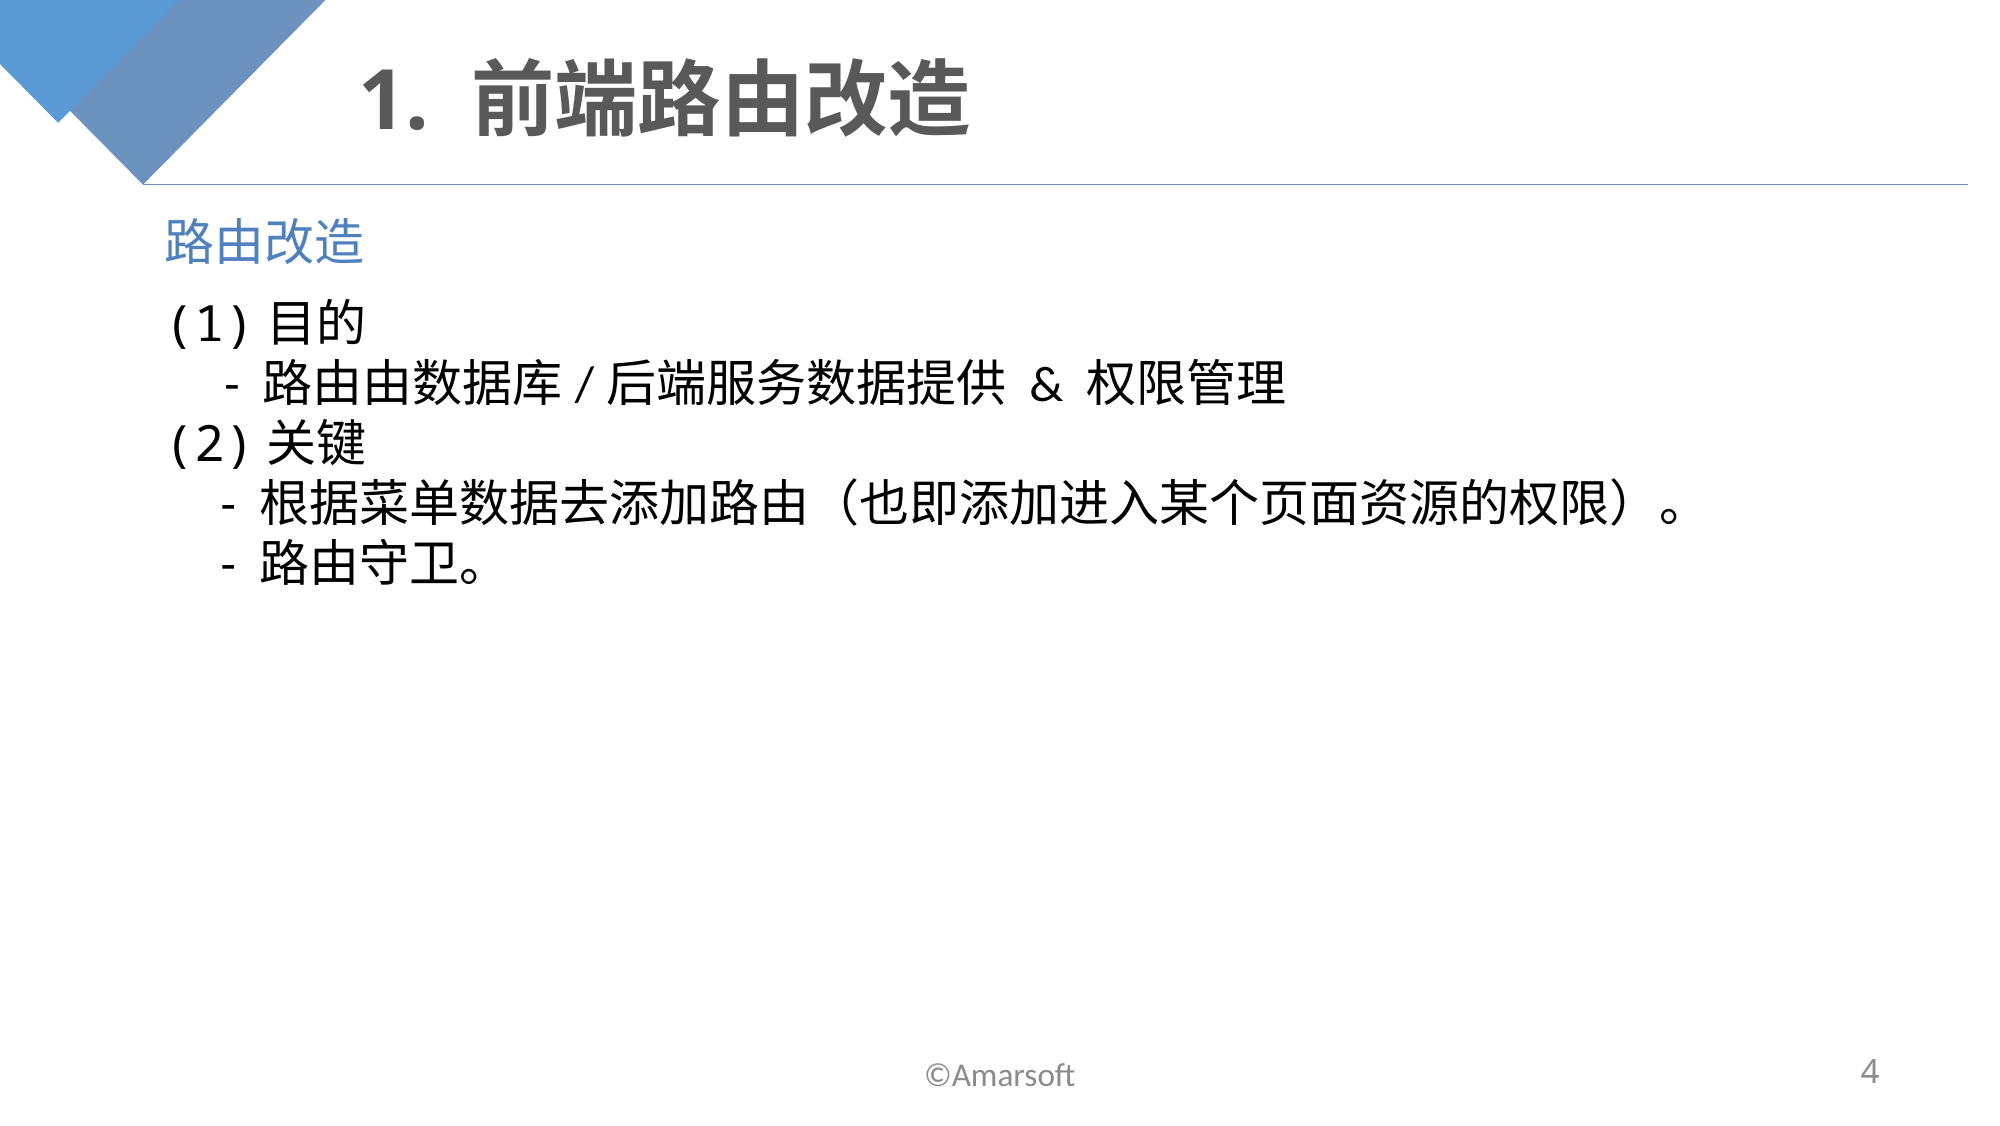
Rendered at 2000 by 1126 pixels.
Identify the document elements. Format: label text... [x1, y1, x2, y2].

title 1. 前端路由改造 [338, 19, 1923, 173]
text_box (1)目的 - 路由由数据库/后端服务数据提供 & 权限管理 (2)关键 - 根据菜单数据去添加路由（也即添加进入某个页面资源的权限）。 - 路由守卫。 [149, 284, 1686, 599]
slide_number 4 [1433, 1042, 1900, 1103]
footer ©Amarsoft [683, 1042, 1317, 1103]
text_box 路由改造 [149, 203, 1768, 279]
